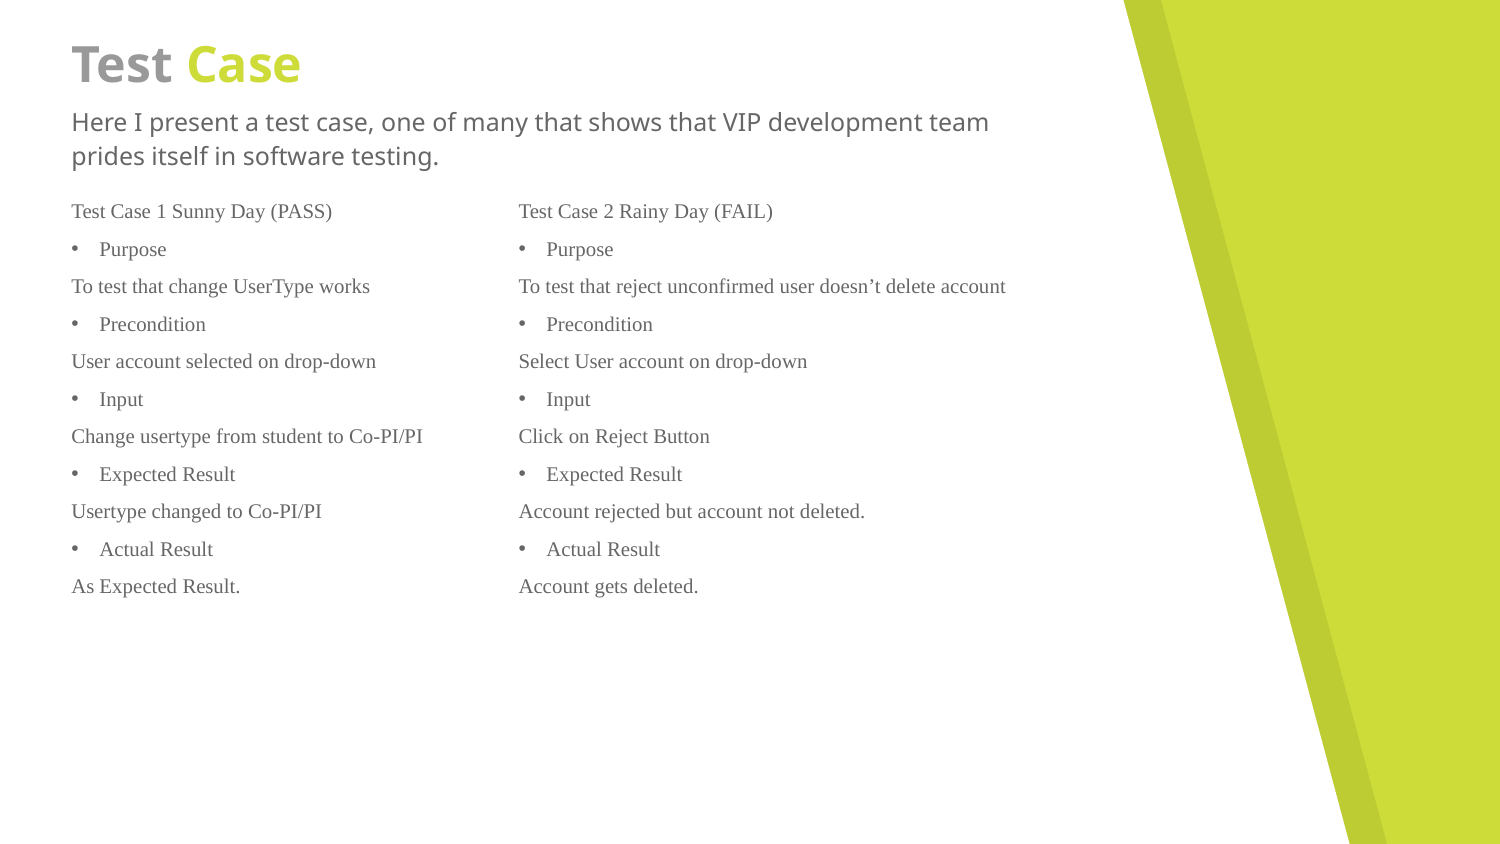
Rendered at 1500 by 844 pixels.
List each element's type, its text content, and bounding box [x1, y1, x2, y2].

text_box Test Case 1 Sunny Day (PASS) Purpose To test that change UserType works Precondition User account selected on drop-down Input Change usertype from student to Co-PI/PI Expected Result Usertype changed to Co-PI/PI Actual Result As Expected Result. [56, 190, 466, 676]
text_box Test Case 2 Rainy Day (FAIL) Purpose To test that reject unconfirmed user doesn’t delete account Precondition Select User account on drop-down Input Click on Reject Button Expected Result Account rejected but account not deleted. Actual Result Account gets deleted. [503, 190, 1117, 676]
title Test Case [56, 40, 845, 86]
text_box Here I present a test case, one of many that shows that VIP development team prides itself in software testing. [56, 86, 1026, 191]
